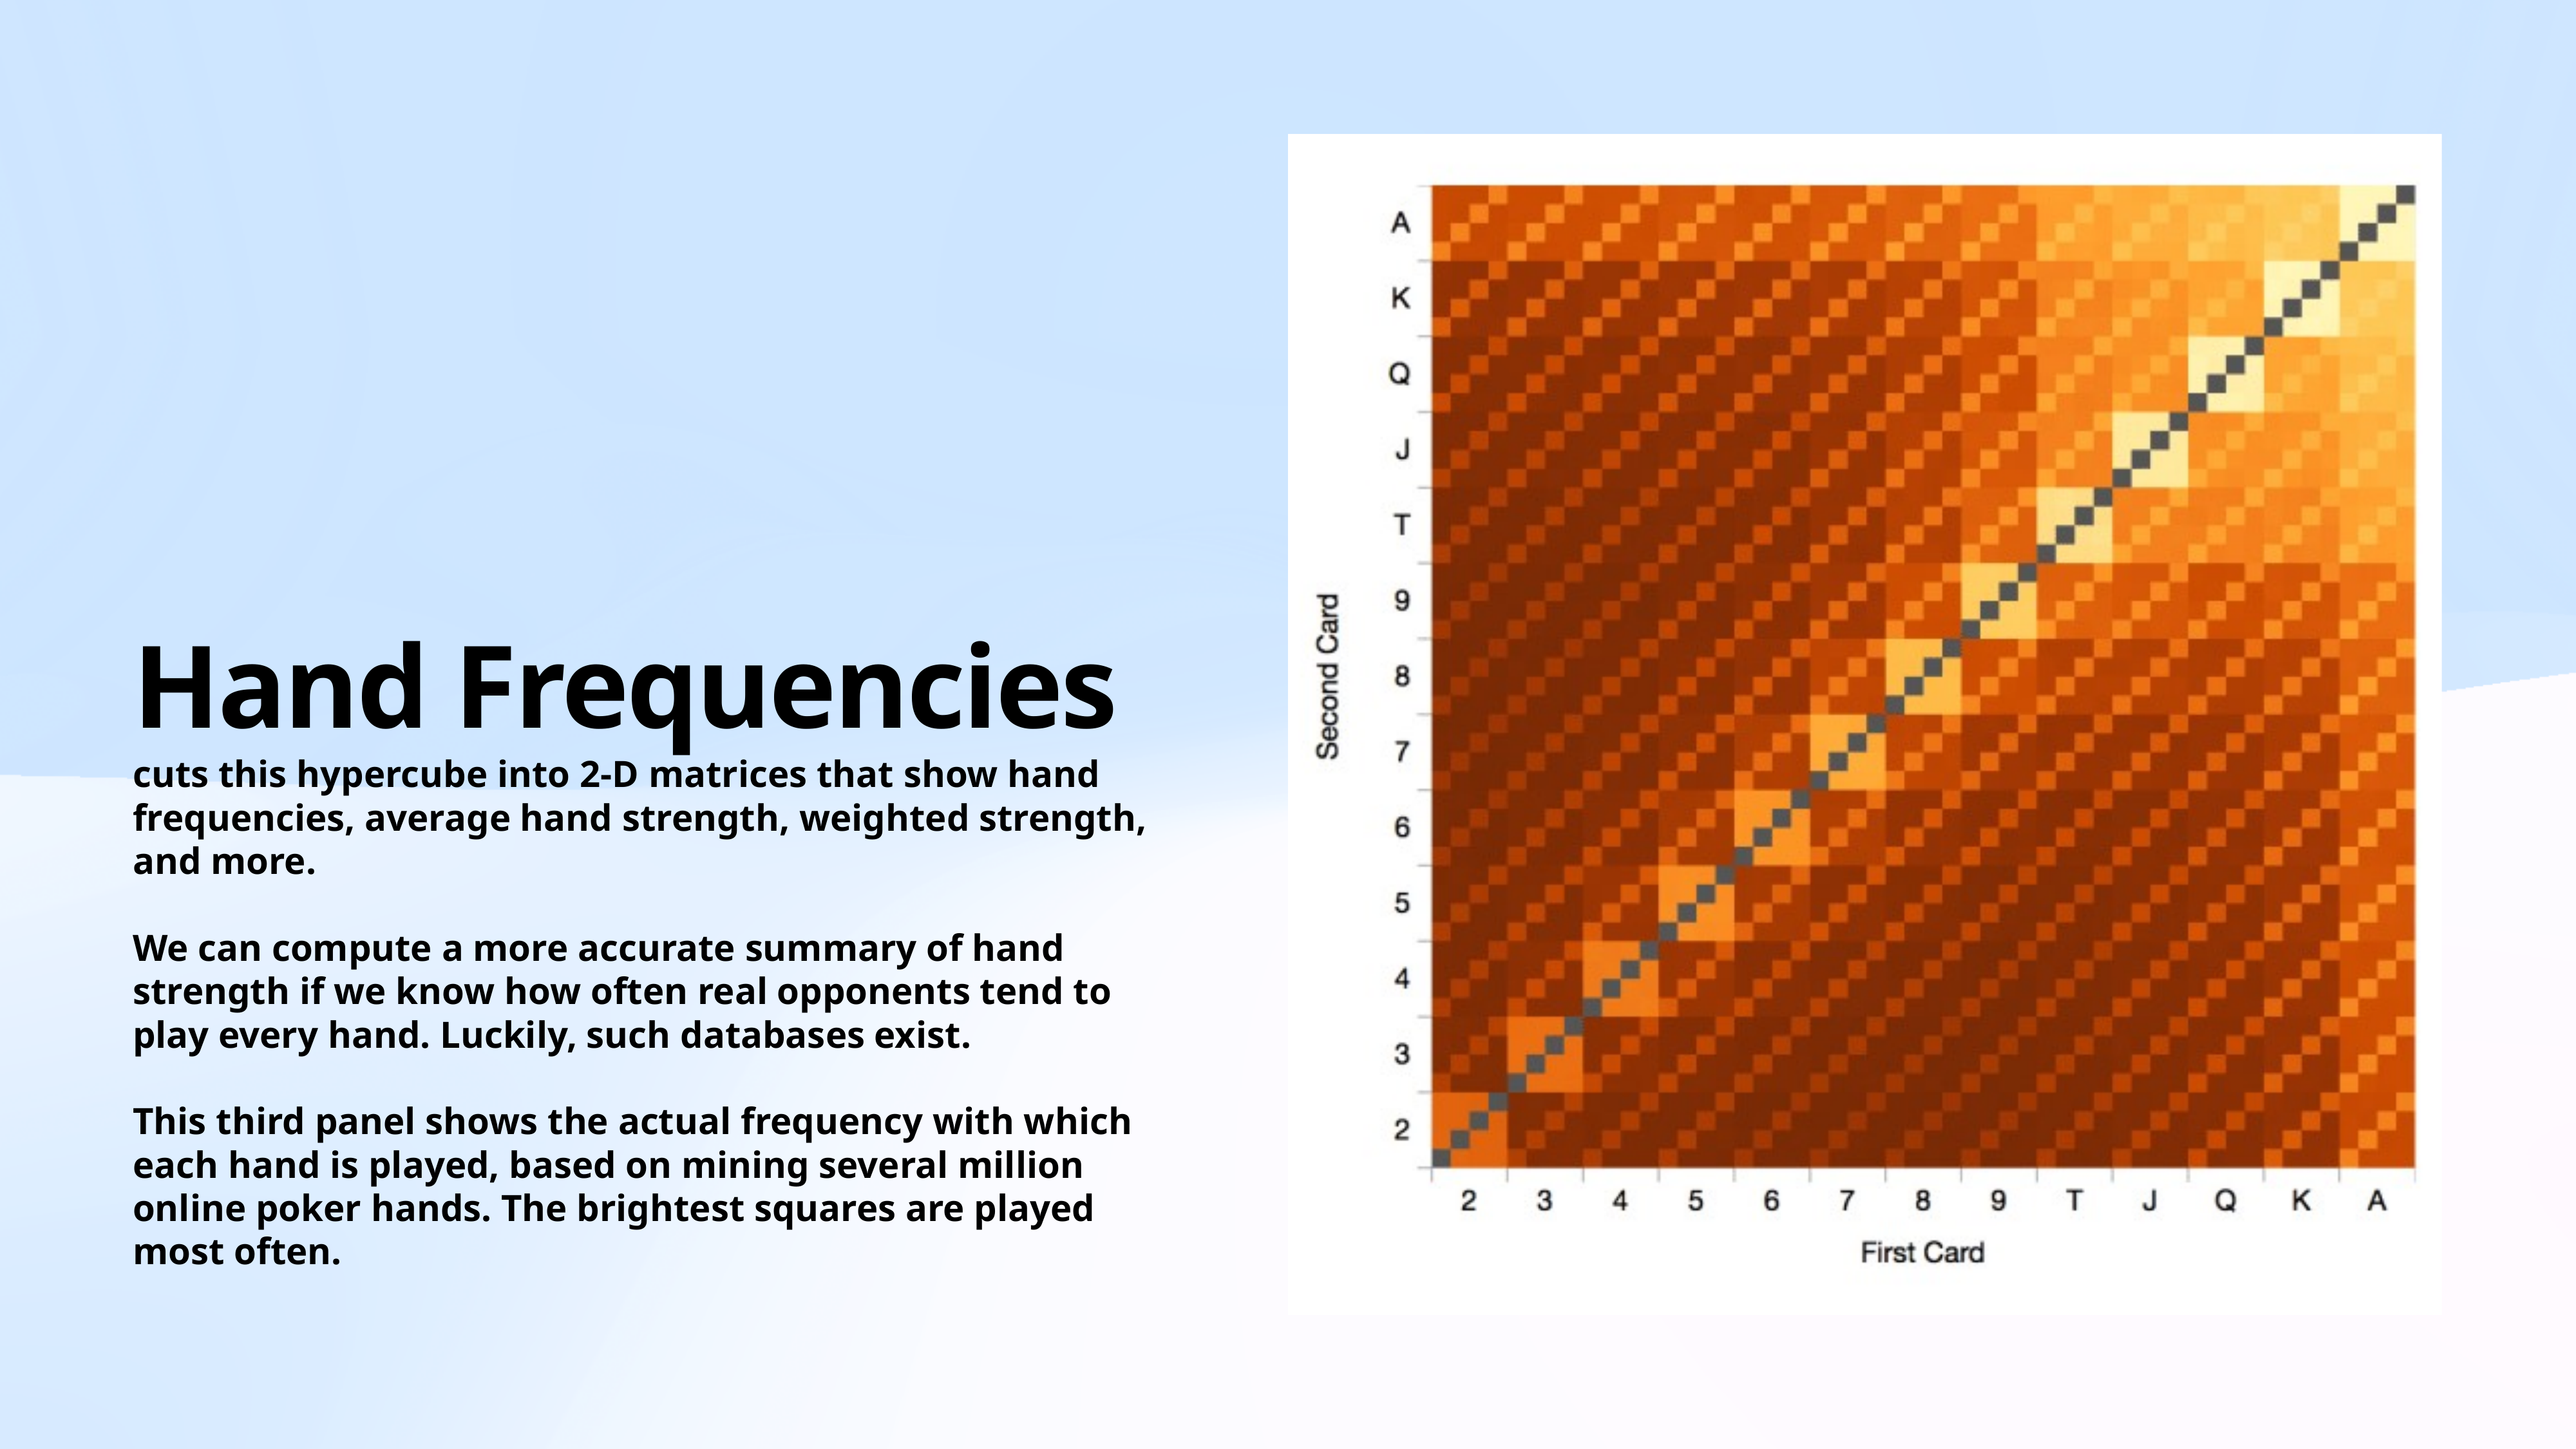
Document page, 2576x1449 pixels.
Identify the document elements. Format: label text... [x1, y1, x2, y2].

picture [0, 0, 2576, 1449]
title Hand Frequencies [127, 133, 1161, 745]
list cuts this hypercube into 2-D matrices that show hand frequencies, average hand strength, weighted strength, and more. We can compute a more accurate summary of hand strength if we know how often real opponents tend to play every hand. Luckily, such databases exist. This third panel shows the actual frequency with which each hand is played, based on mining several million online poker hands. The brightest squares are played most often. [127, 745, 1161, 1316]
